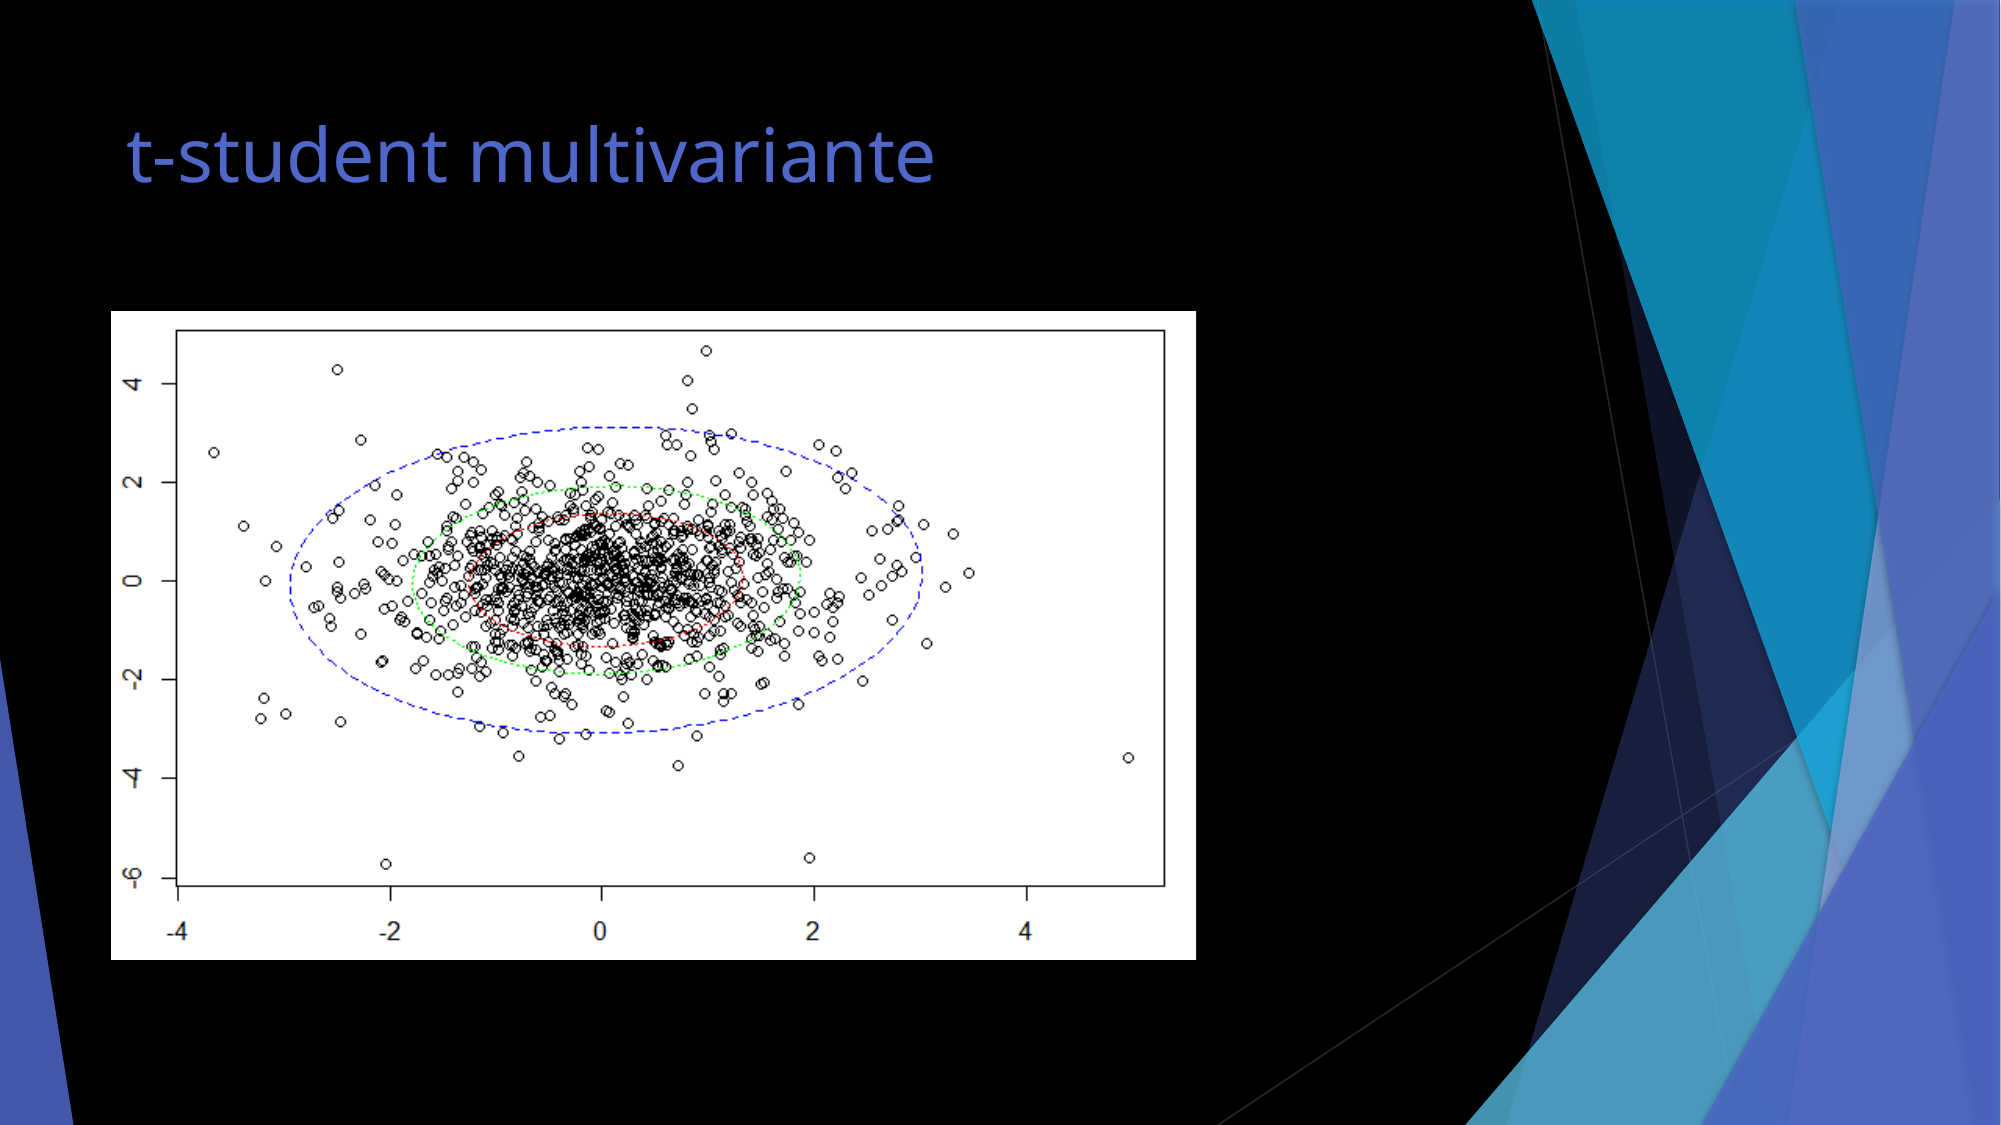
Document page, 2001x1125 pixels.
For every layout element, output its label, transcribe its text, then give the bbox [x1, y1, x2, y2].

picture [110, 310, 1197, 961]
title t-student multivariante [111, 99, 1522, 243]
